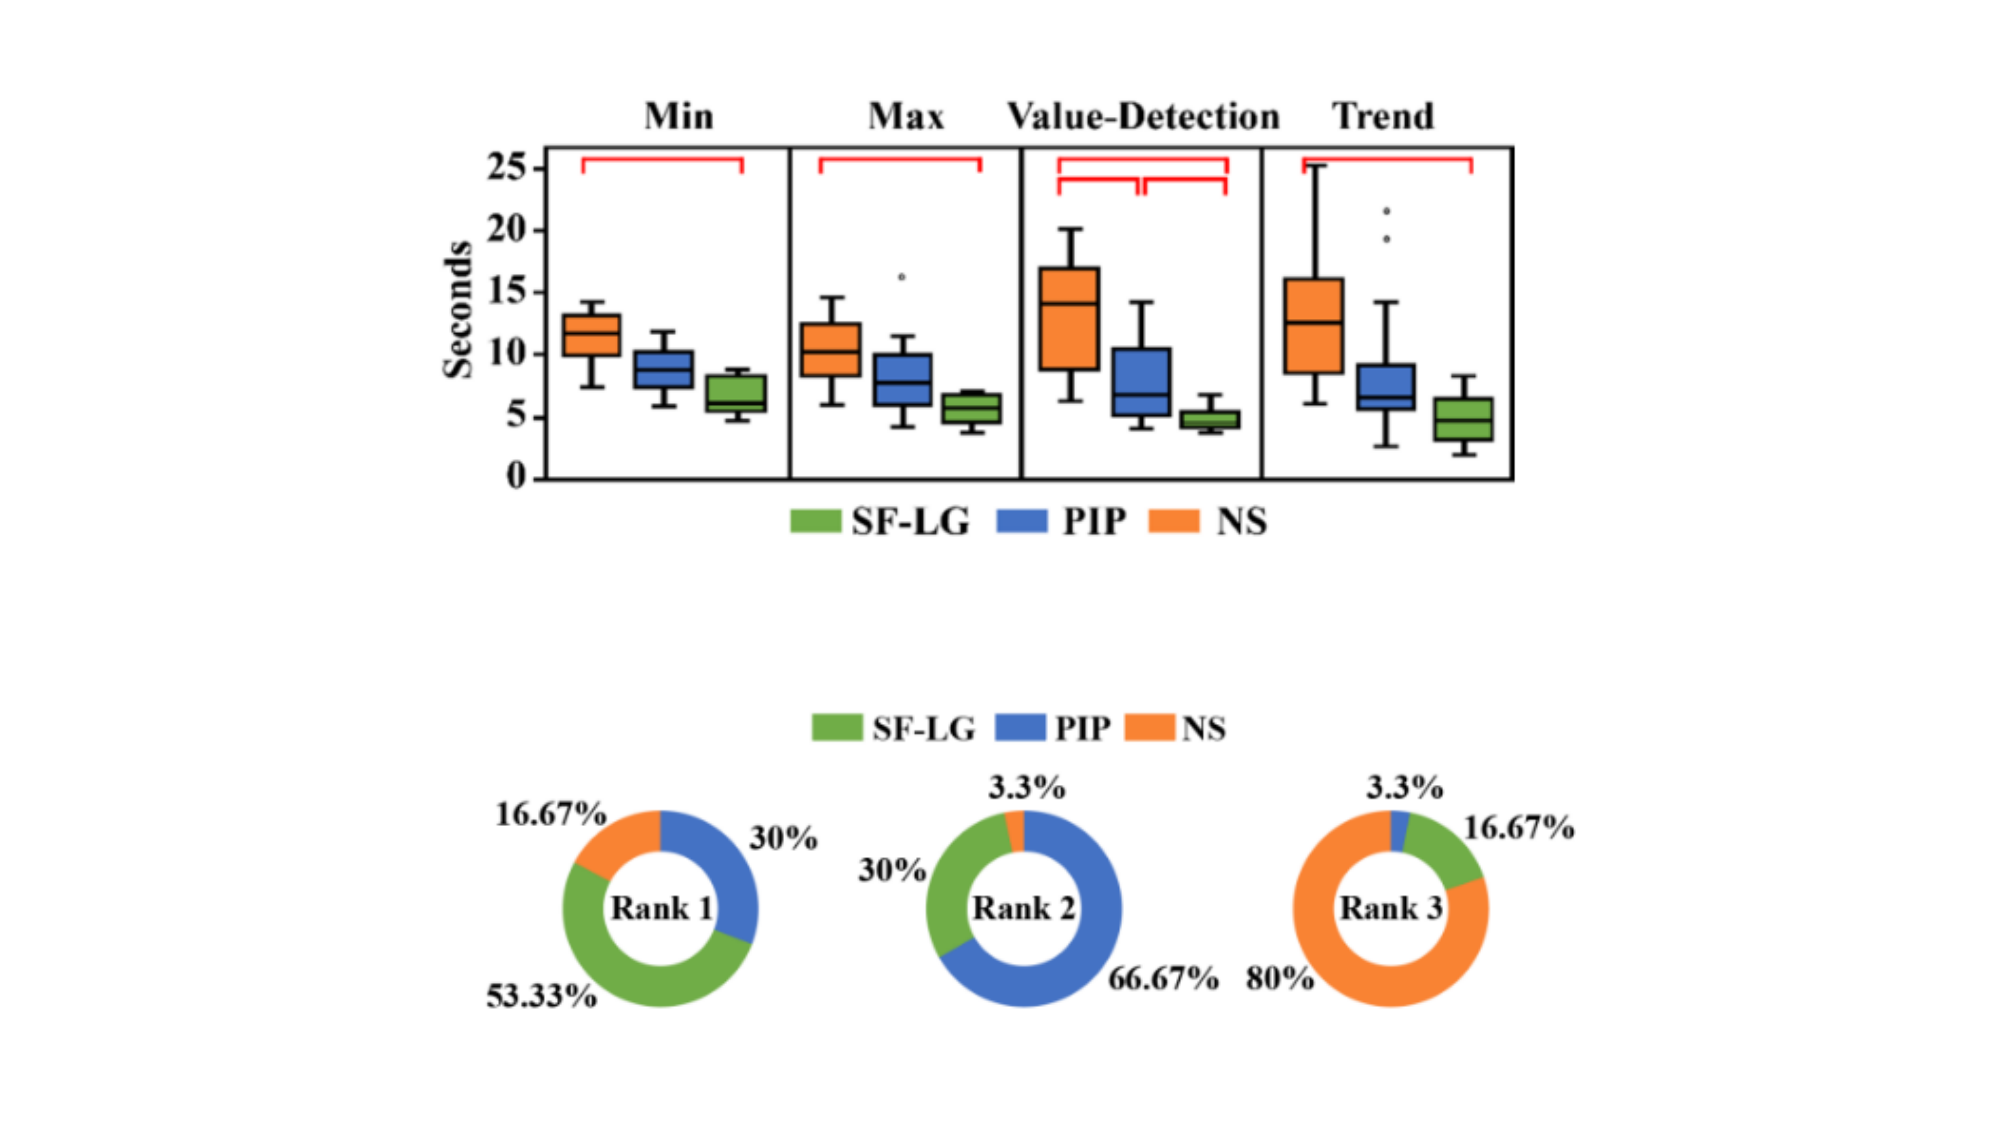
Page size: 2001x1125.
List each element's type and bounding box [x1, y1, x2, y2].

picture [409, 88, 1558, 563]
picture [463, 706, 1593, 1022]
